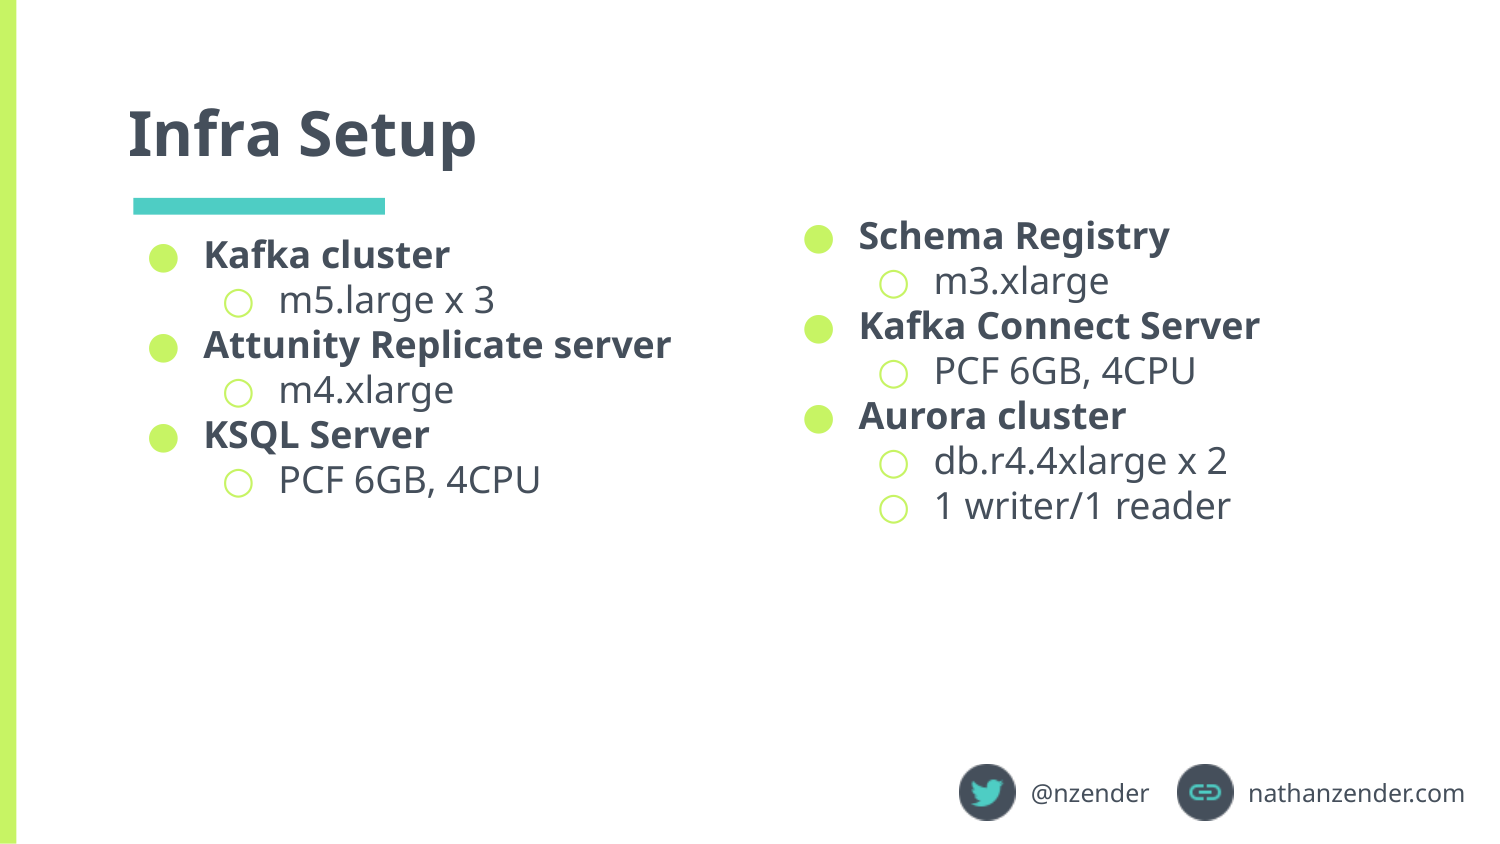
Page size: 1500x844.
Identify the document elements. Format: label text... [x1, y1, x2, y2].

picture [959, 795, 1016, 821]
title Infra Setup [113, 103, 1387, 184]
list Schema Registry m3.xlarge Kafka Connect Server PCF 6GB, 4CPU Aurora cluster db.r4.4xlarge x 2 1 writer/1 reader [768, 197, 1387, 795]
list Kafka cluster m5.large x 3 Attunity Replicate server m4.xlarge KSQL Server PCF 6GB, 4CPU [113, 216, 750, 695]
picture [1177, 795, 1234, 821]
